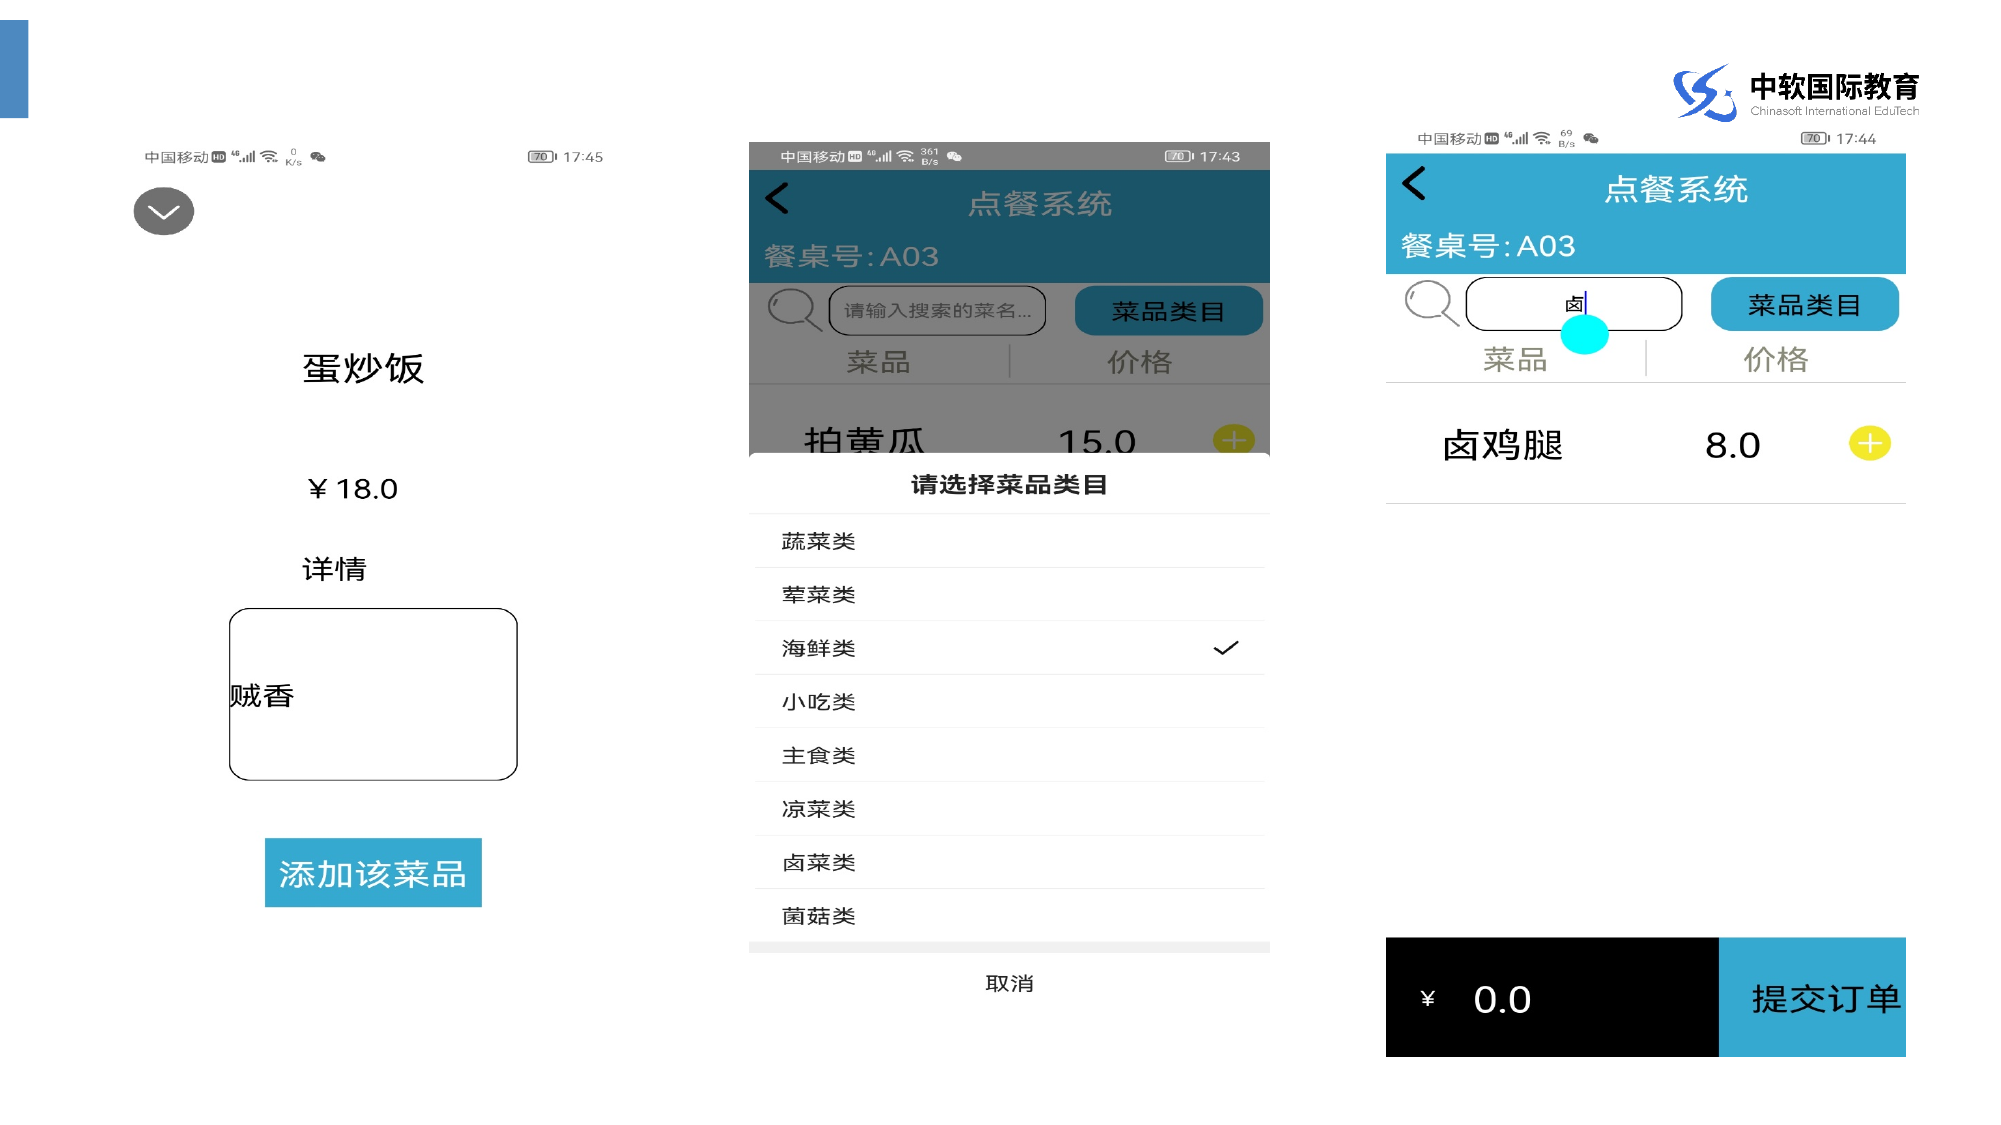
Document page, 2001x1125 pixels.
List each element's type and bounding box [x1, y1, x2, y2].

picture [749, 142, 1270, 1012]
picture [1386, 41, 1981, 1058]
picture [113, 142, 633, 1039]
